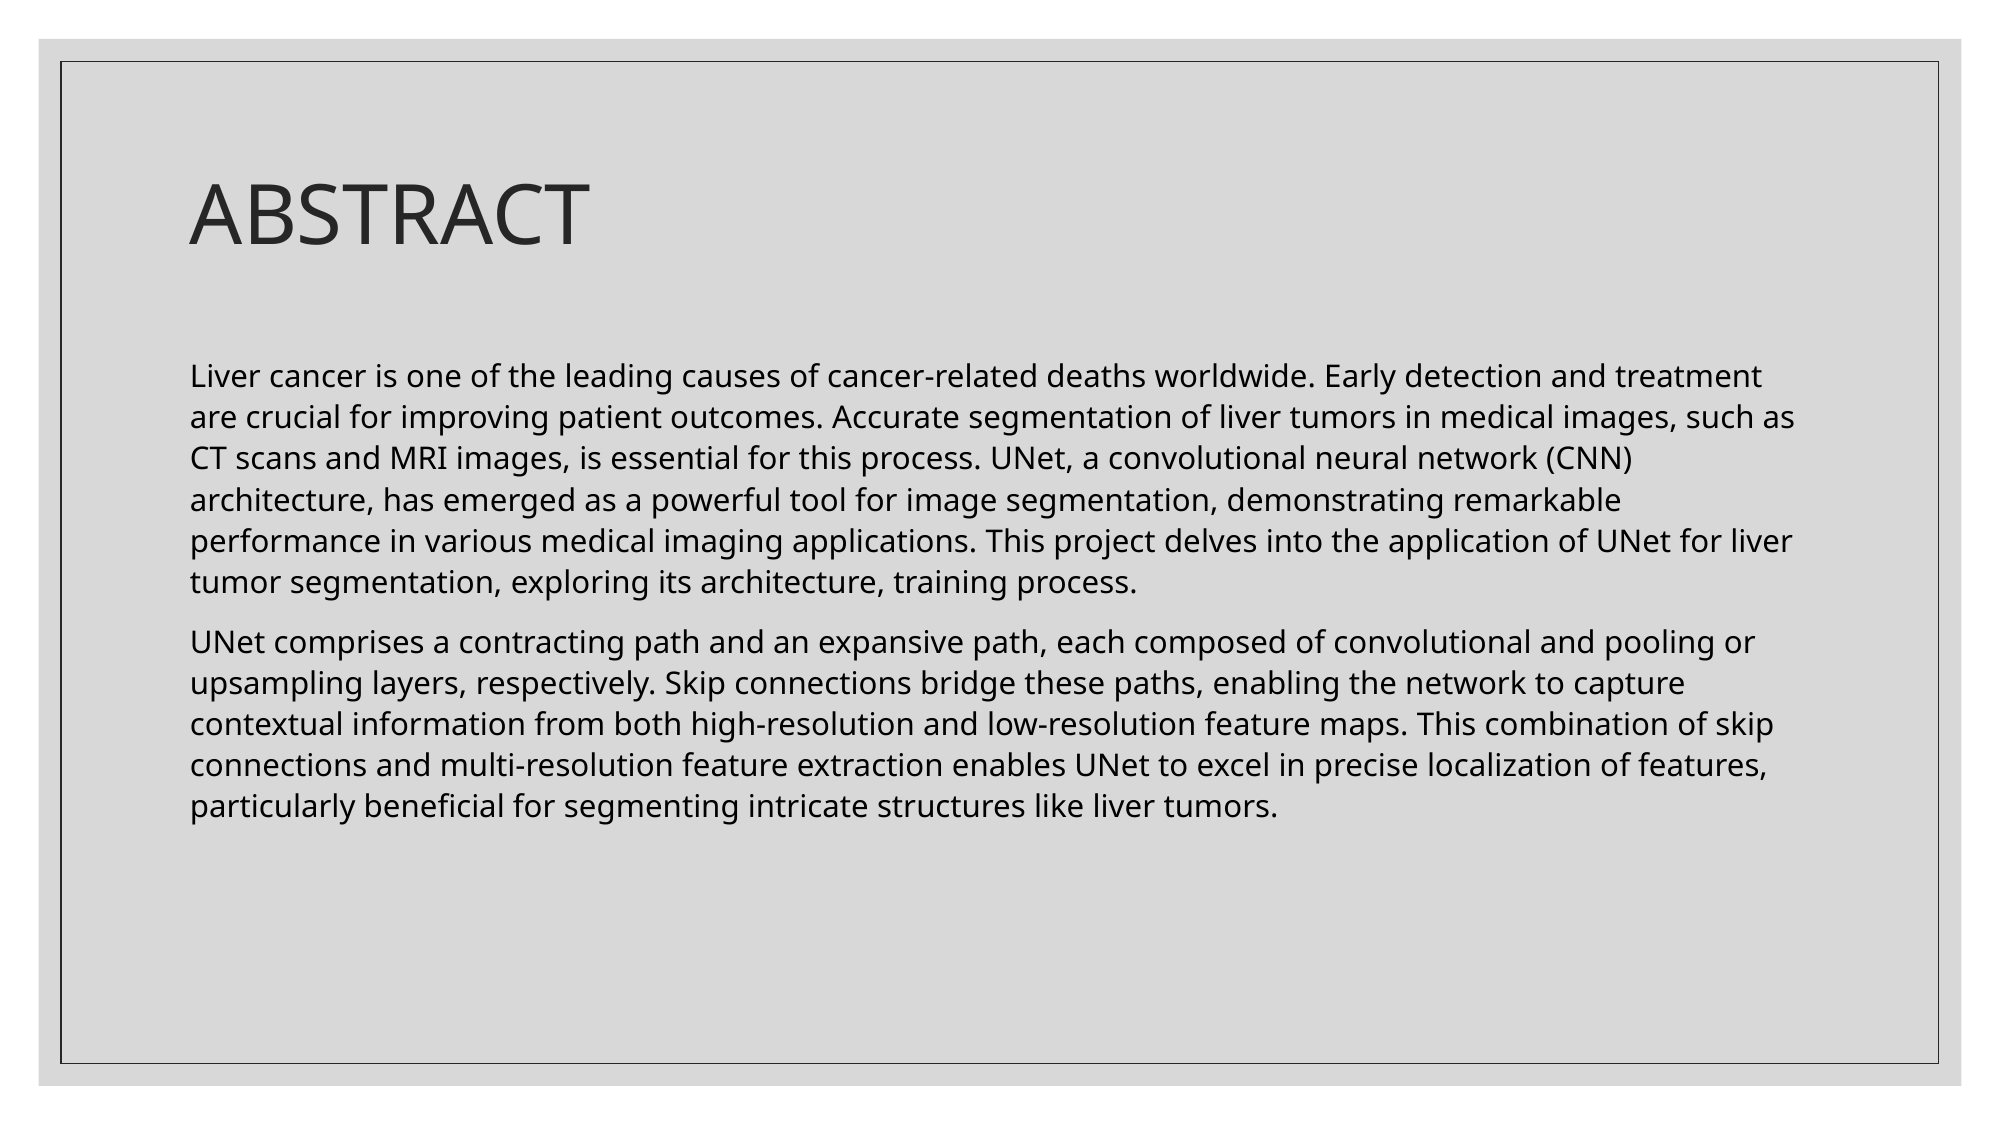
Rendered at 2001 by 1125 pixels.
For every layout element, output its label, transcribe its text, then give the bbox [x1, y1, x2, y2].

title ABSTRACT [174, 105, 1825, 331]
list Liver cancer is one of the leading causes of cancer-related deaths worldwide. Early detection and treatment are crucial for improving patient outcomes. Accurate segmentation of liver tumors in medical images, such as CT scans and MRI images, is essential for this process. UNet, a convolutional neural network (CNN) architecture, has emerged as a powerful tool for image segmentation, demonstrating remarkable performance in various medical imaging applications. This project delves into the application of UNet for liver tumor segmentation, exploring its architecture, training process. UNet comprises a contracting path and an expansive path, each composed of convolutional and pooling or upsampling layers, respectively. Skip connections bridge these paths, enabling the network to capture contextual information from both high-resolution and low-resolution feature maps. This combination of skip connections and multi-resolution feature extraction enables UNet to excel in precise localization of features, particularly beneficial for segmenting intricate structures like liver tumors. [174, 345, 1825, 977]
